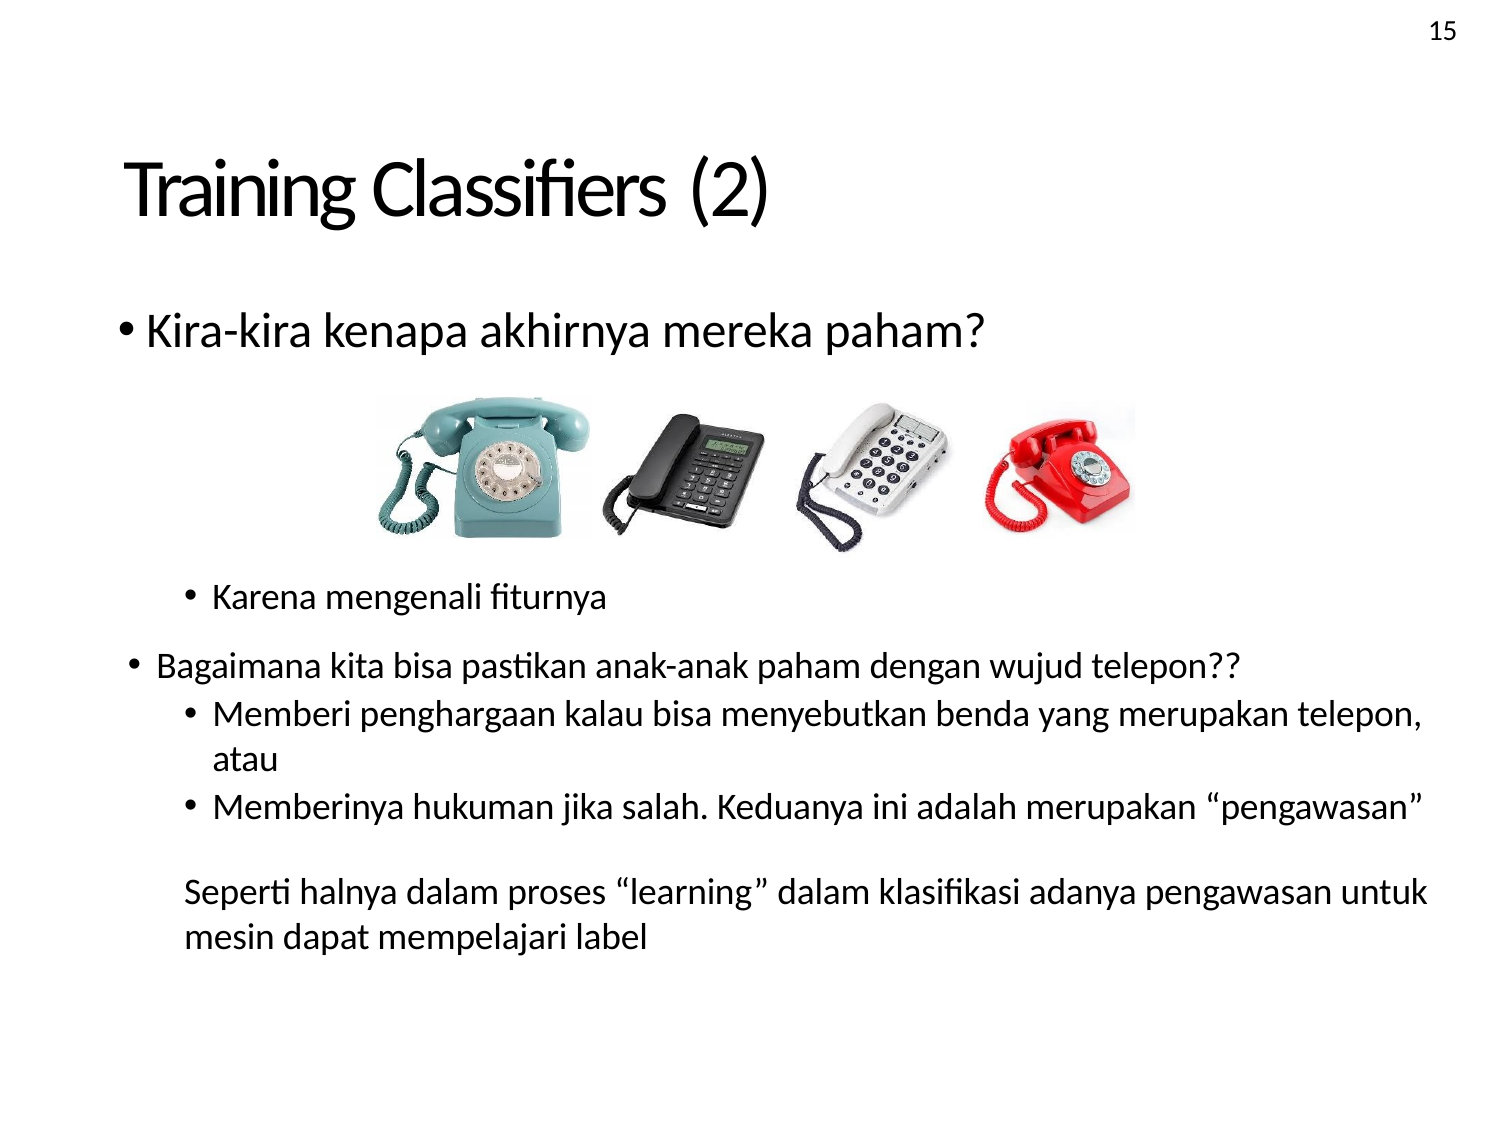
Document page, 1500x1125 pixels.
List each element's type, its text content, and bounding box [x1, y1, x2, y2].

text_box Karena mengenali fiturnya Bagaimana kita bisa pastikan anak-anak paham dengan wujud telepon?? Memberi penghargaan kalau bisa menyebutkan benda yang merupakan telepon, atau Memberinya hukuman jika salah. Keduanya ini adalah merupakan “pengawasan” Seperti halnya dalam proses “learning” dalam klasifikasi adanya pengawasan untuk mesin dapat mempelajari label [125, 560, 1460, 958]
text_box [795, 401, 956, 558]
text_box [982, 401, 1136, 539]
text_box [600, 408, 766, 538]
text_box [376, 396, 592, 539]
text_box Training Classifiers (2) [108, 126, 859, 241]
text_box Kira-kira kenapa akhirnya mereka paham? [116, 295, 1400, 358]
text_box 15 [1426, 8, 1460, 46]
